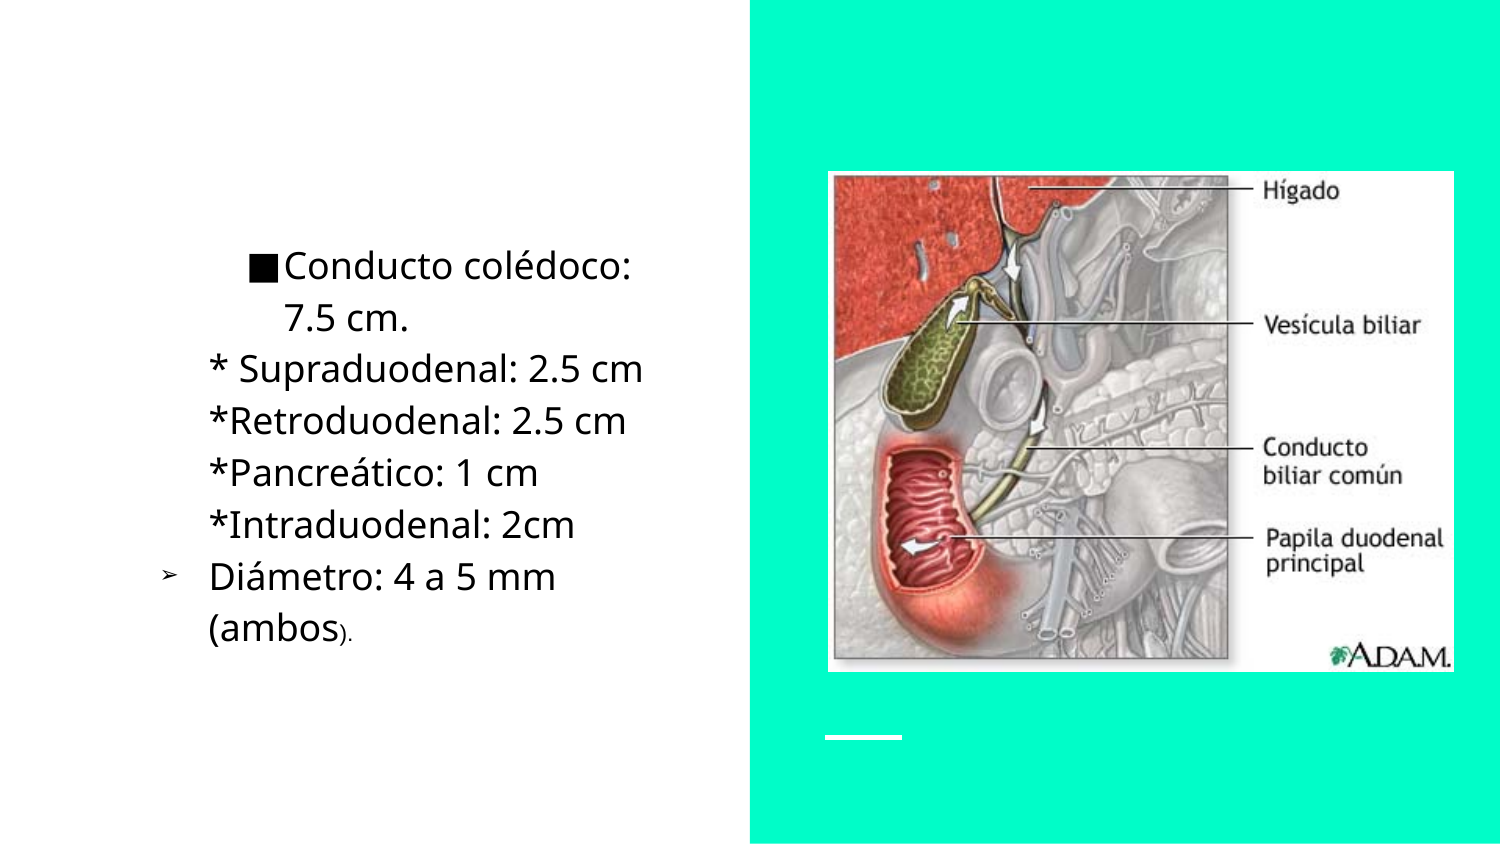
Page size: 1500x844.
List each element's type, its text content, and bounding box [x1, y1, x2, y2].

subtitle Conducto colédoco: 7.5 cm. * Supraduodenal: 2.5 cm *Retroduodenal: 2.5 cm *Pancreático: 1 cm *Intraduodenal: 2cm Diámetro: 4 a 5 mm (ambos). [43, 220, 708, 762]
picture [828, 171, 1454, 673]
